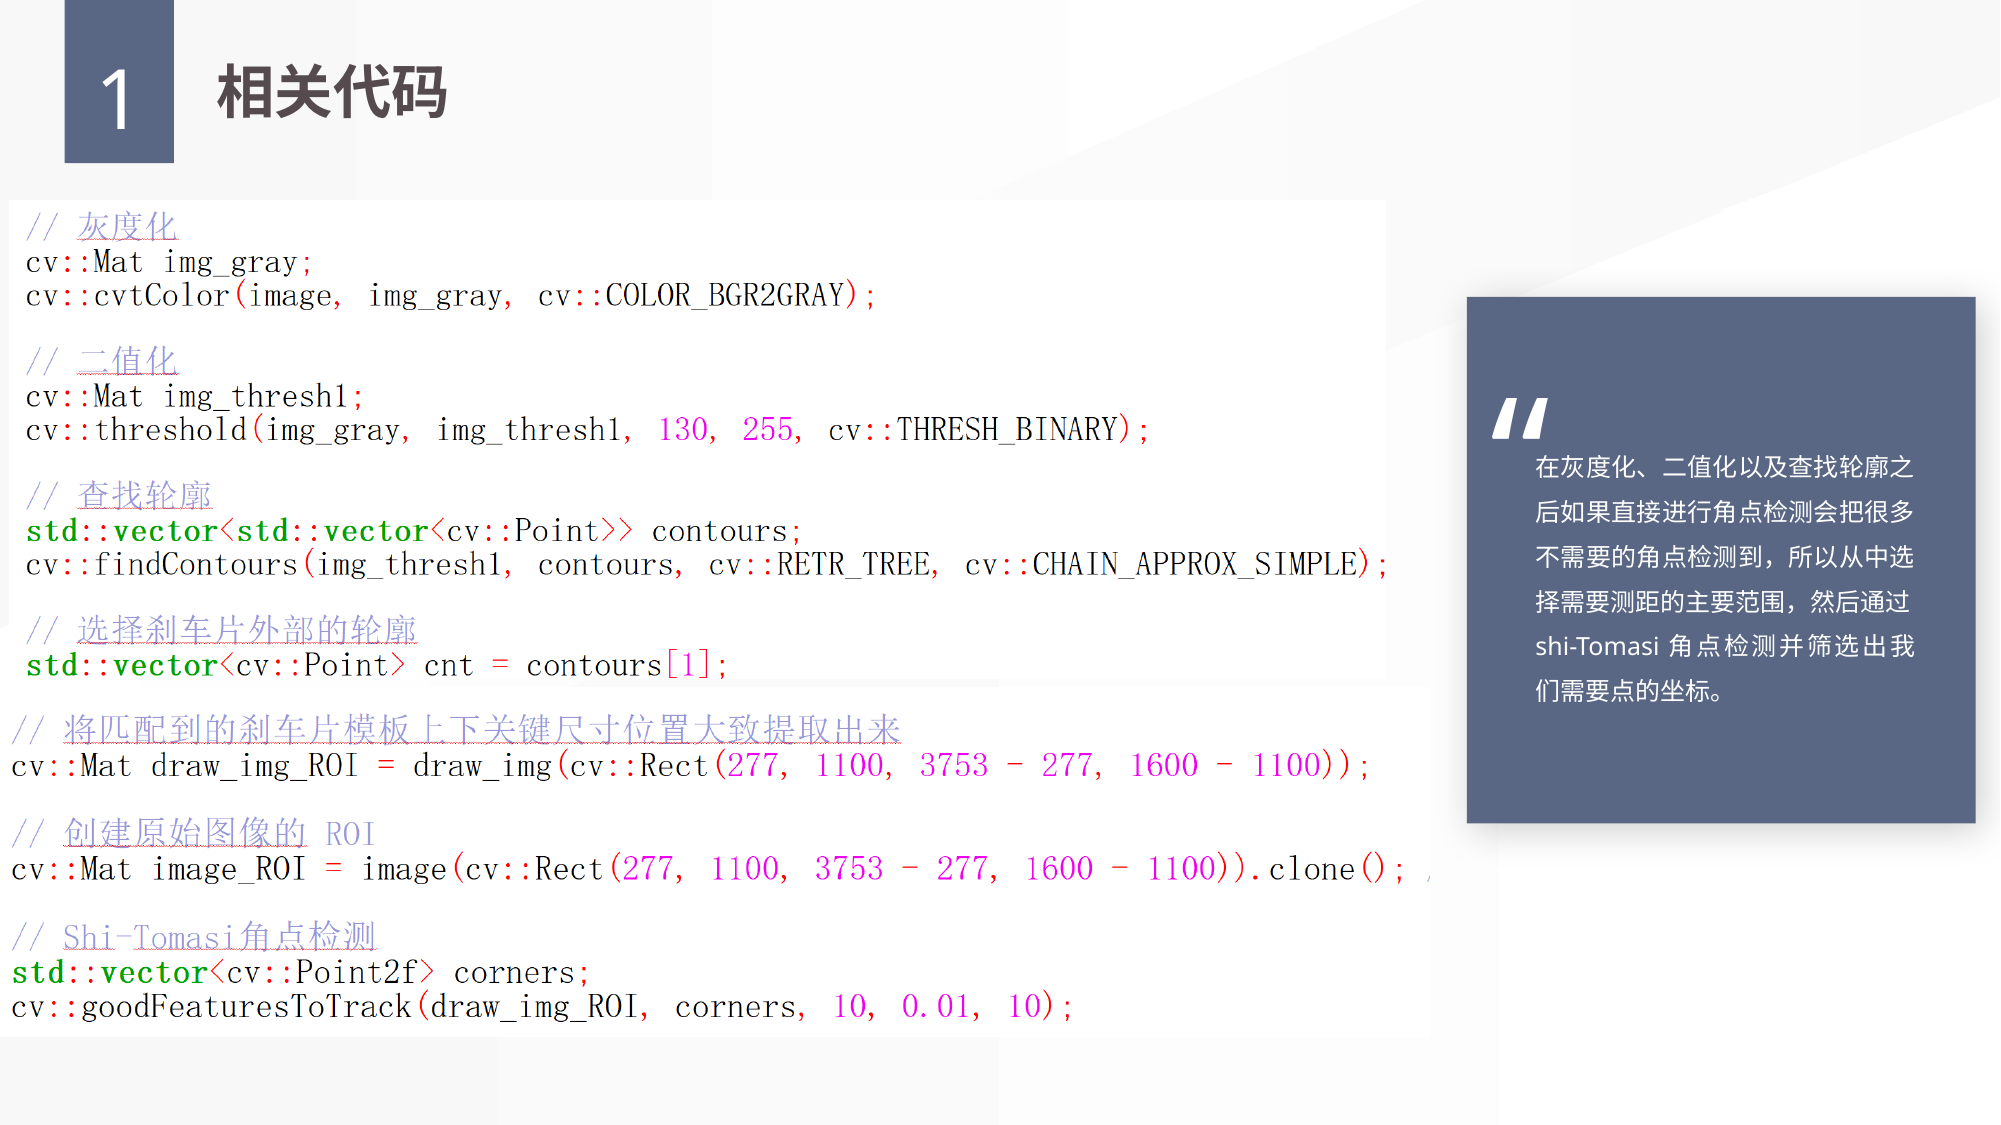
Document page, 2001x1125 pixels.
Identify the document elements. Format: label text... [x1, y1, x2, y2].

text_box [64, 0, 467, 164]
text_box [1466, 296, 1976, 824]
text_box 在灰度化、二值化以及查找轮廓之后如果直接进行角点检测会把很多不需要的角点检测到，所以从中选择需要测距的主要范围，然后通过shi-Tomasi角点检测并筛选出我们需要点的坐标。 [1520, 429, 1931, 714]
text_box “ [1476, 342, 1566, 558]
picture [9, 200, 1386, 679]
picture [0, 687, 1430, 1037]
